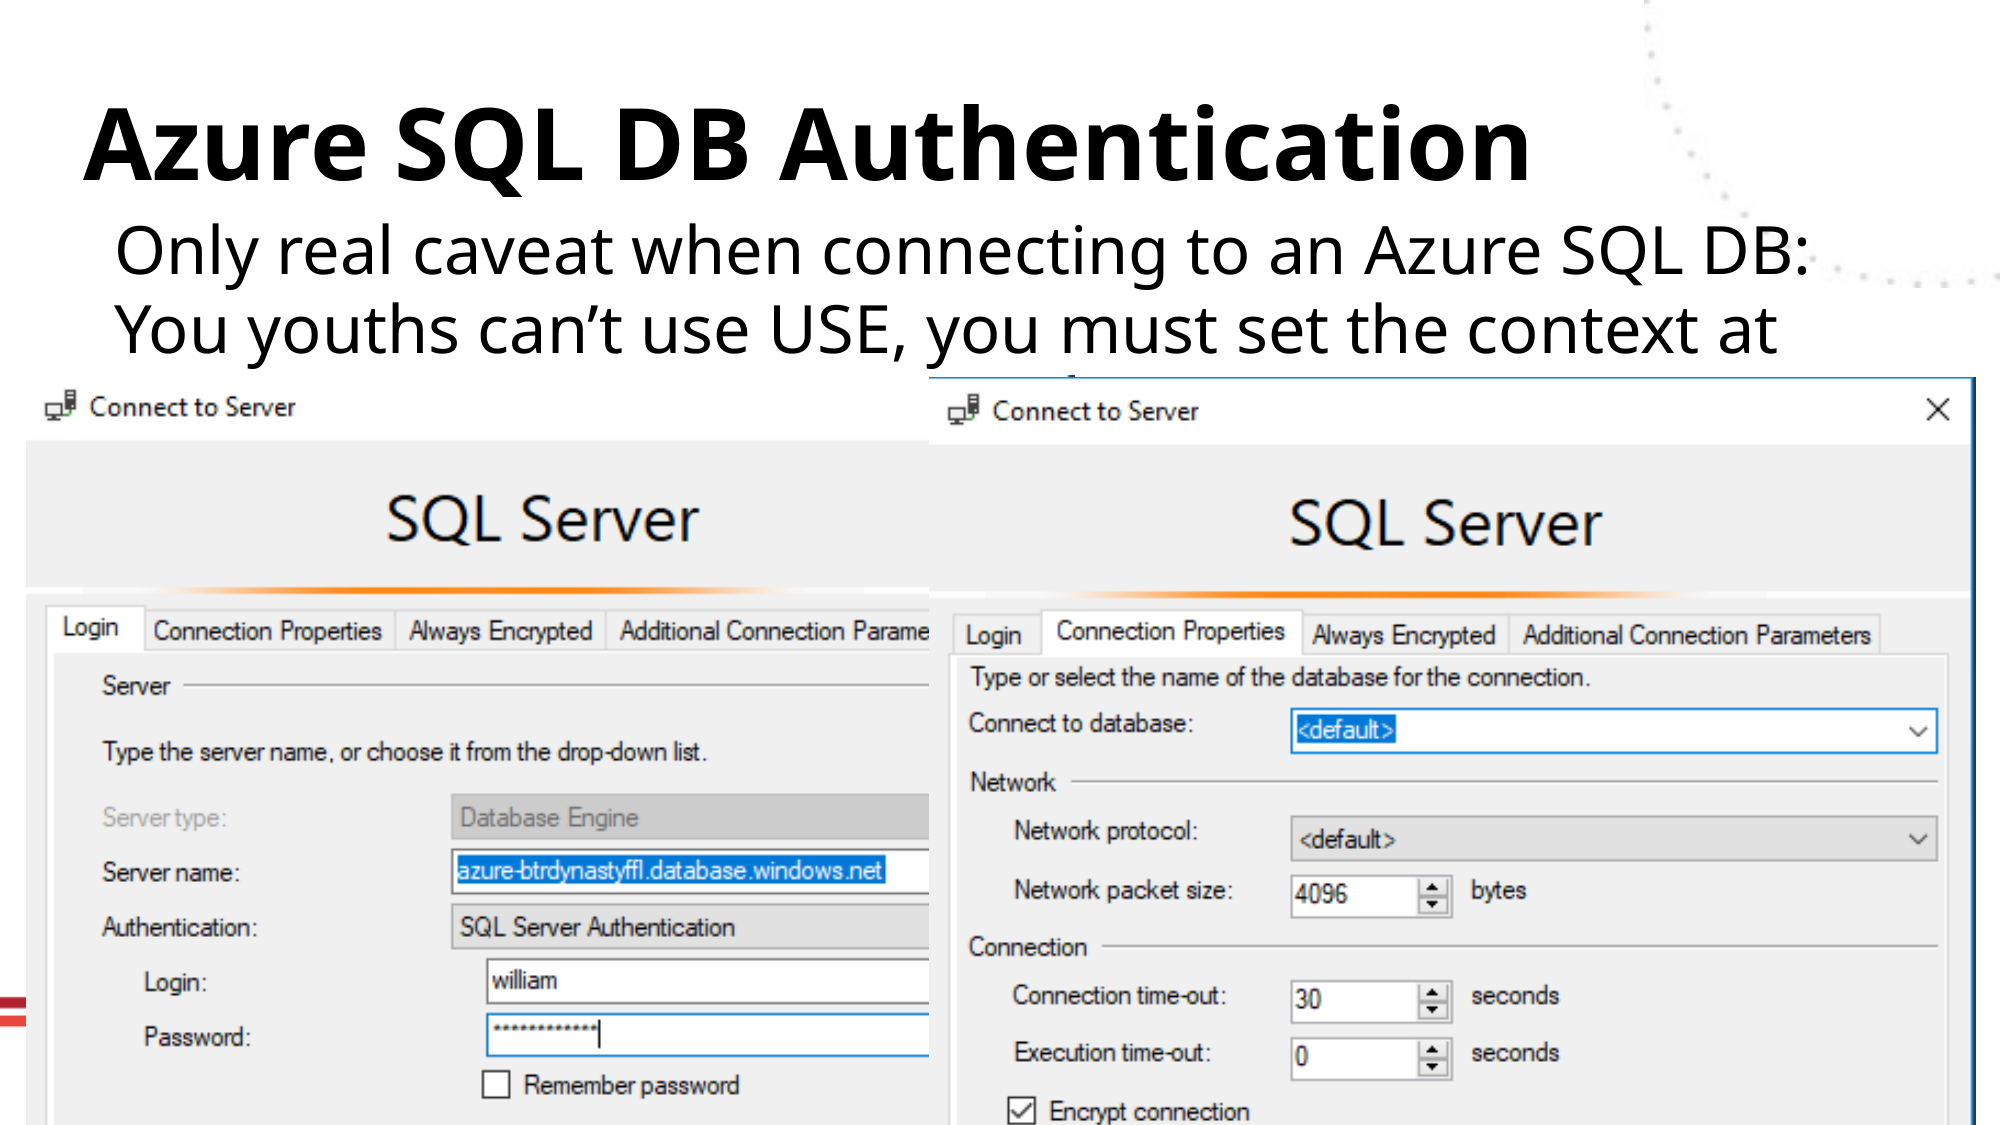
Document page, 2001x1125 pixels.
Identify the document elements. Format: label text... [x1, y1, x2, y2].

title Azure SQL DB Authentication [68, 95, 1924, 231]
picture [0, 0, 2000, 1125]
text_box Only real caveat when connecting to an Azure SQL DB: You youths can’t use USE, you must set the context at login. [99, 200, 1900, 376]
